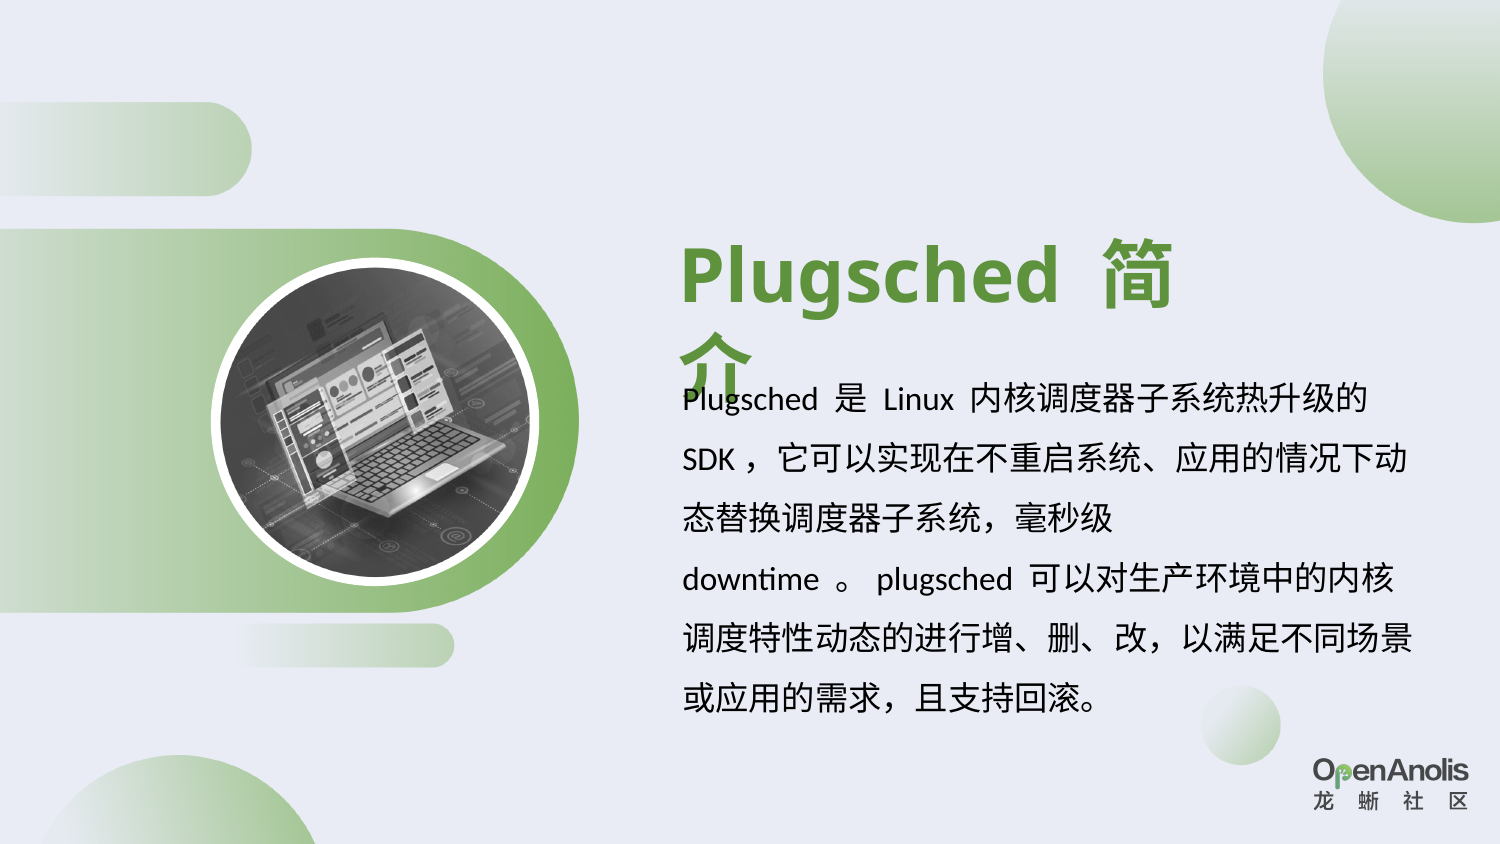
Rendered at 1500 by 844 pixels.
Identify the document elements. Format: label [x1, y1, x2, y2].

text_box [0, 0, 1500, 844]
picture [220, 266, 530, 578]
